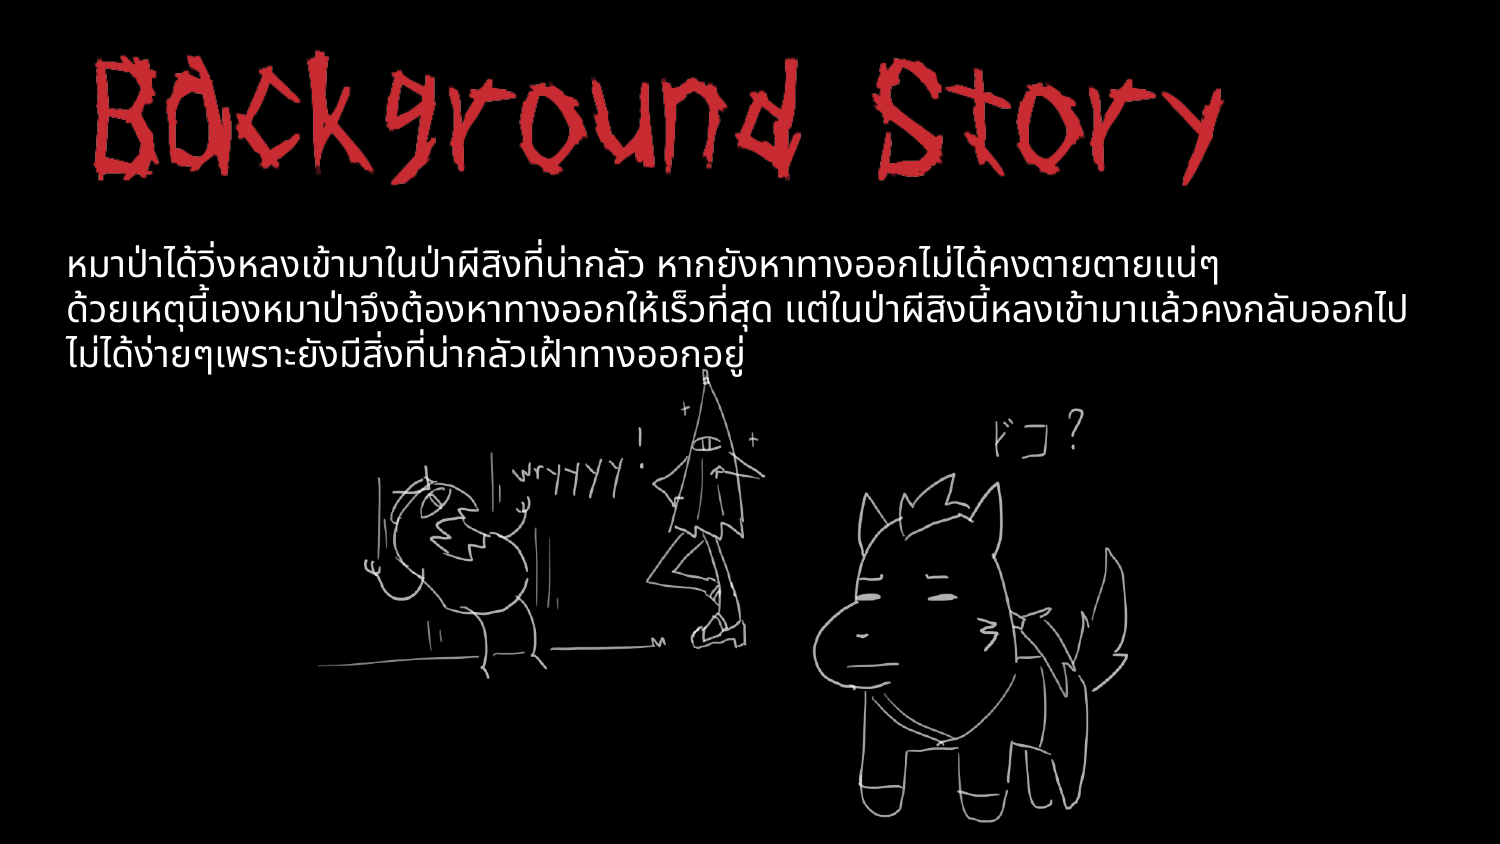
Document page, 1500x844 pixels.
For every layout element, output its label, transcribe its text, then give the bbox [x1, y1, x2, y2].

subtitle หมาป่าได้วิ่งหลงเข้ามาในป่าผีสิงที่น่ากลัว หากยังหาทางออกไม่ได้คงตายตายเเน่ๆ ด้วยเหตุนี้เองหมาป่าจึงต้องหาทางออกให้เร็วที่สุด เเต่ในป่าผีสิงนี้หลงเข้ามาเเล้วคงกลับออกไปไม่ได้ง่ายๆเพราะยังมีสิ่งที่น่ากลัวเฝ้าทางออกอยู่ [1160, 224, 1449, 406]
subtitle หมาป่าได้วิ่งหลงเข้ามาในป่าผีสิงที่น่ากลัว หากยังหาทางออกไม่ได้คงตายตายเเน่ๆ ด้วยเหตุนี้เองหมาป่าจึงต้องหาทางออกให้เร็วที่สุด เเต่ในป่าผีสิงนี้หลงเข้ามาเเล้วคงกลับออกไปไม่ได้ง่ายๆเพราะยังมีสิ่งที่น่ากลัวเฝ้าทางออกอยู่ [51, 343, 291, 406]
picture [0, 0, 1367, 841]
